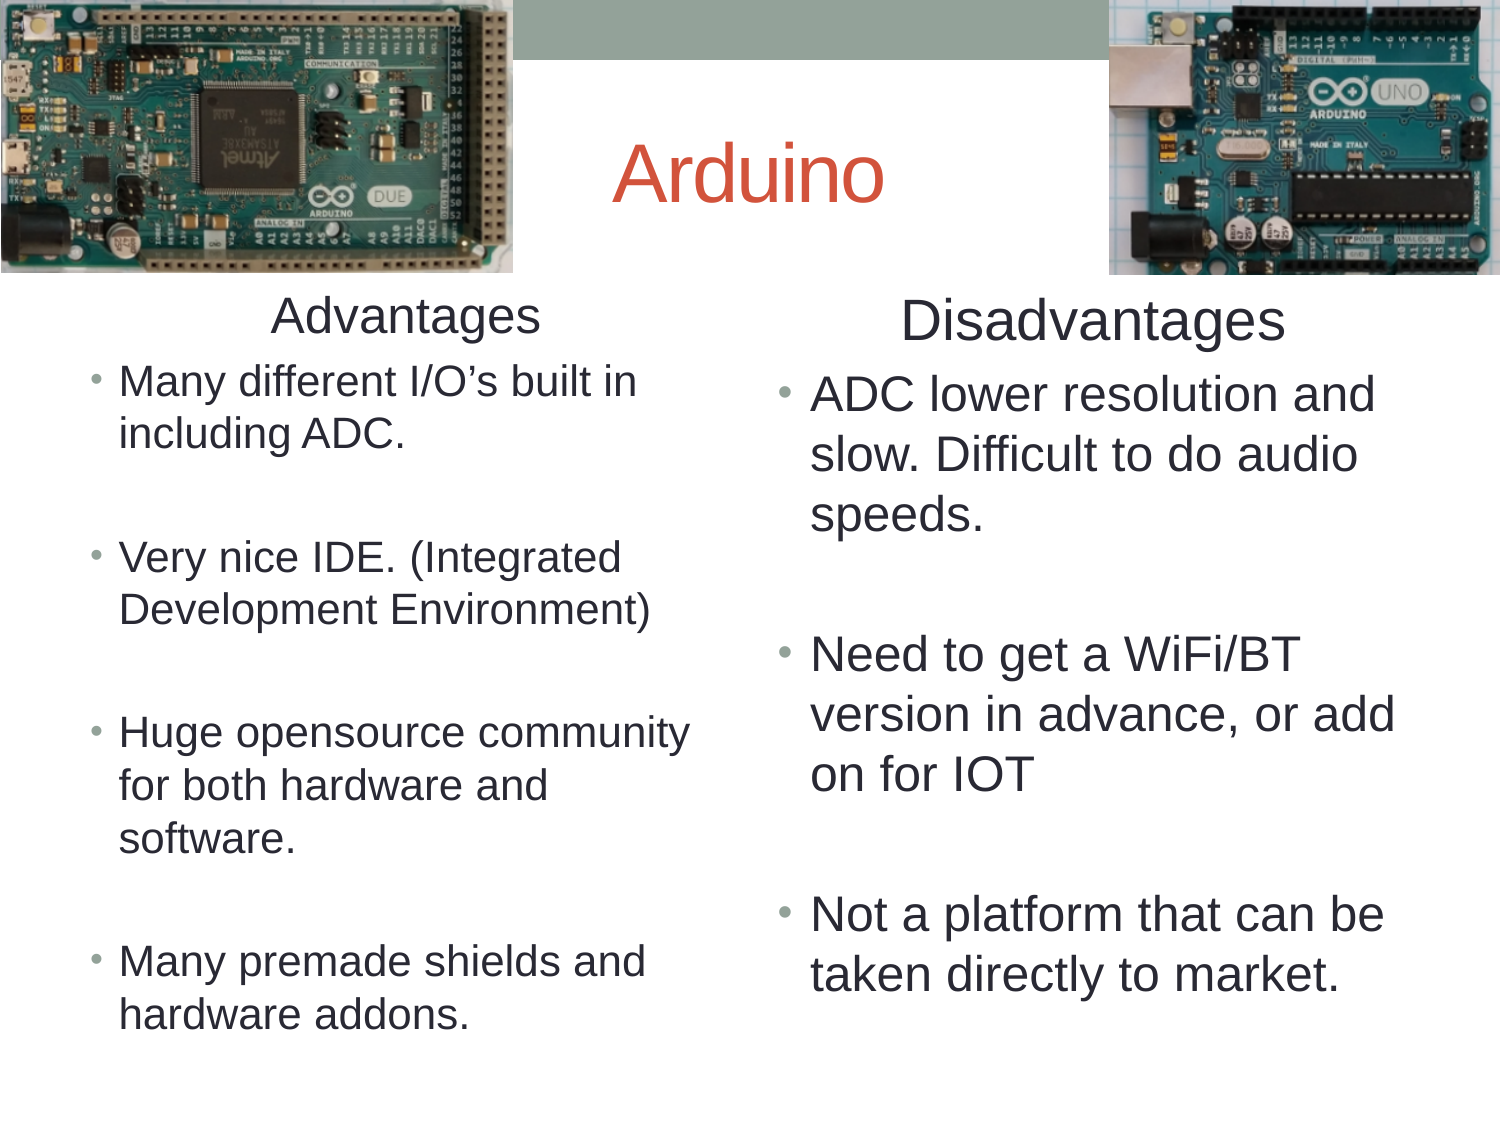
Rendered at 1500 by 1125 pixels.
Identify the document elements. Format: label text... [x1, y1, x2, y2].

list Disadvantages ADC lower resolution and slow. Difficult to do audio speeds. Need to get a WiFi/BT version in advance, or add on for IOT Not a platform that can be taken directly to market. [762, 274, 1425, 1049]
list Advantages Many different I/O’s built in including ADC. Very nice IDE. (Integrated Development Environment) Huge opensource community for both hardware and software. Many premade shields and hardware addons. [75, 274, 738, 1049]
picture [1108, 0, 1500, 275]
picture [0, 0, 513, 274]
title Arduino [522, 87, 1106, 250]
